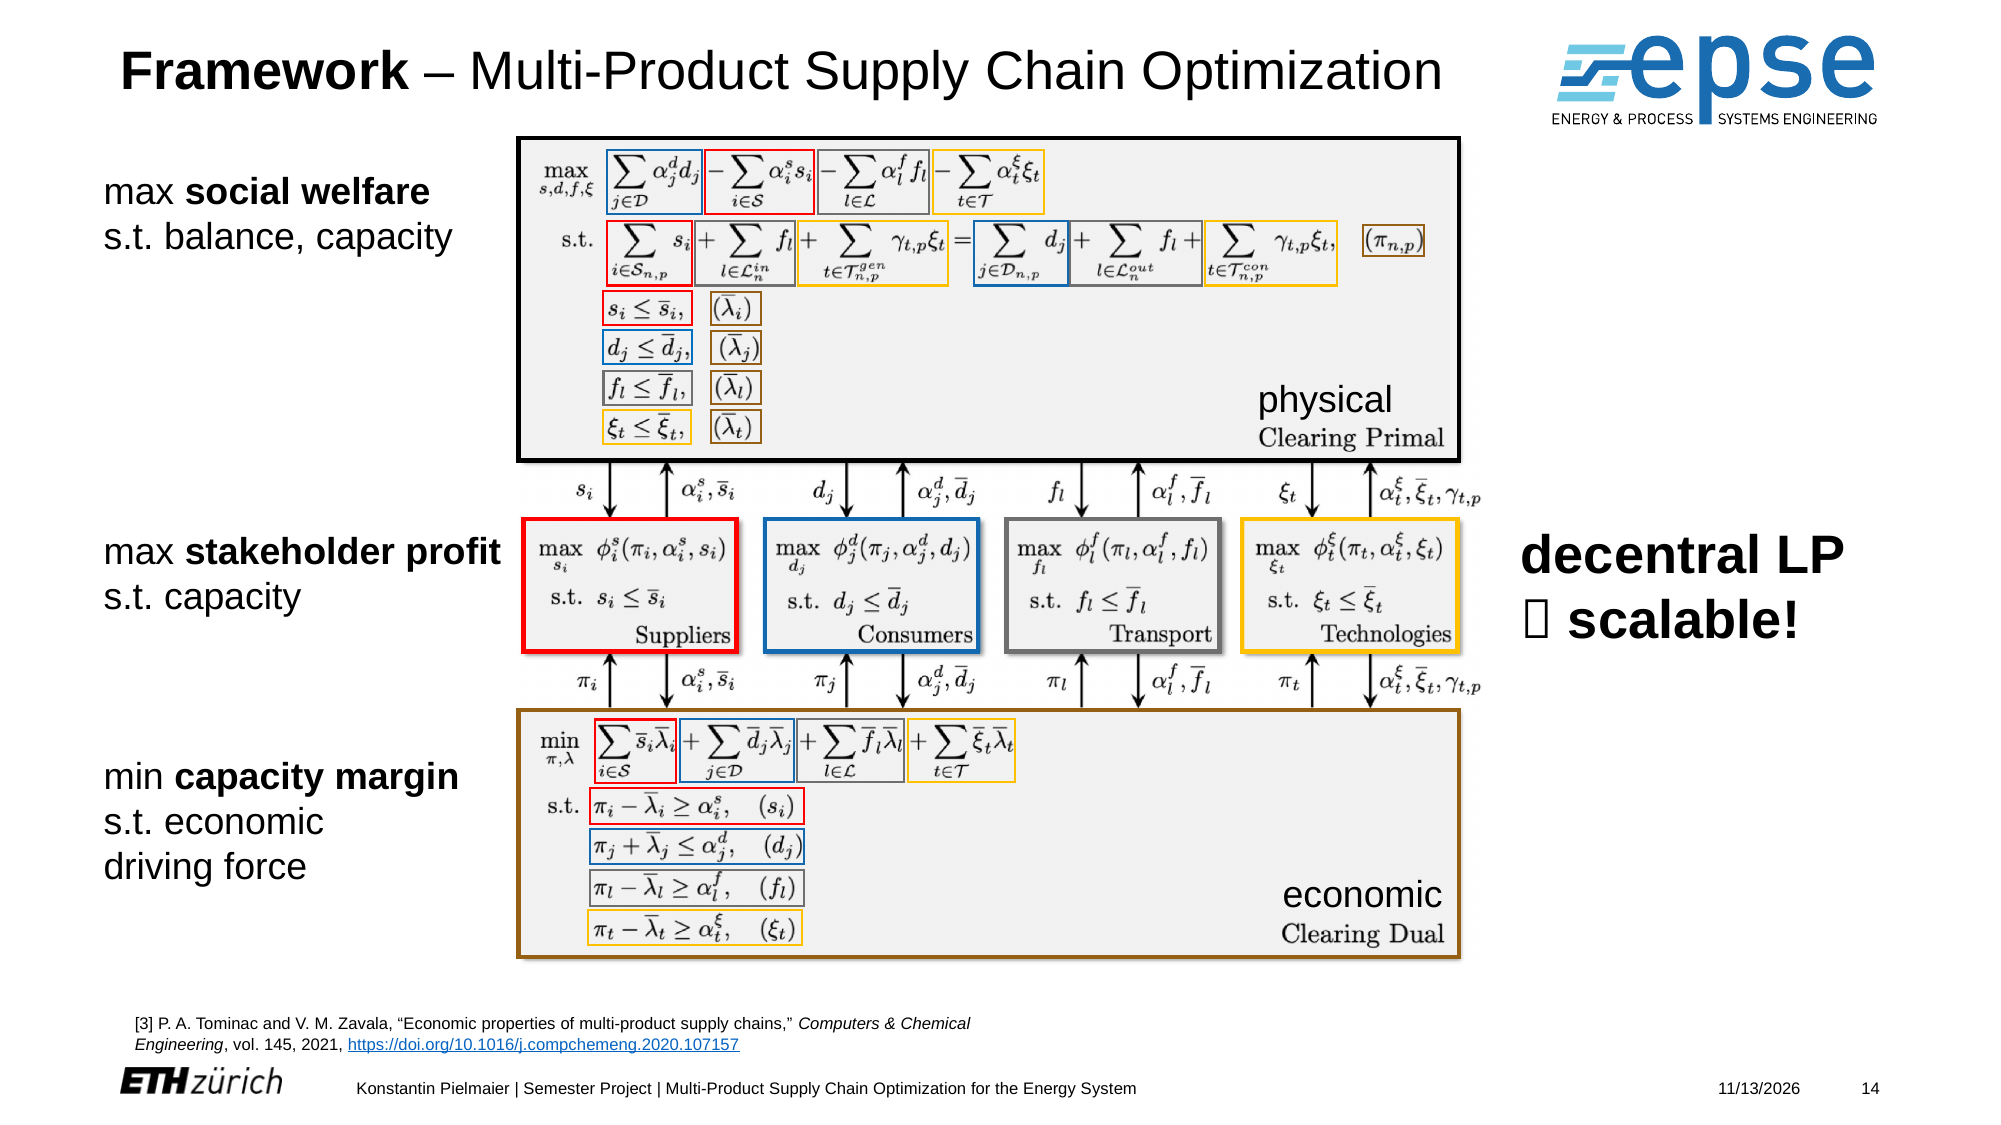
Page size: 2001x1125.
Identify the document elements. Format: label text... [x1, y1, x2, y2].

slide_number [1718, 1069, 1819, 1106]
picture [518, 137, 1482, 965]
footer Konstantin Pielmaier | Semester Project | Multi-Product Supply Chain Optimization for the Energy System [356, 1069, 1243, 1106]
slide_number 14 [1827, 1069, 1880, 1106]
text_box max social welfare s.t. balance, capacity max stakeholder profit s.t. capacity min capacity margin s.t. economic driving force [88, 160, 518, 895]
text_box decentral LP  scalable! [1505, 511, 1862, 657]
title Framework – Multi-Product Supply Chain Optimization [120, 42, 1880, 191]
picture [120, 1067, 282, 1094]
text_box [3] P. A. Tominac and V. M. Zavala, “Economic properties of multi-product supply chains,” Computers & Chemical Engineering, vol. 145, 2021, https://doi.org/10.1016/j.compchemeng.2020.107157 [120, 1005, 1000, 1058]
